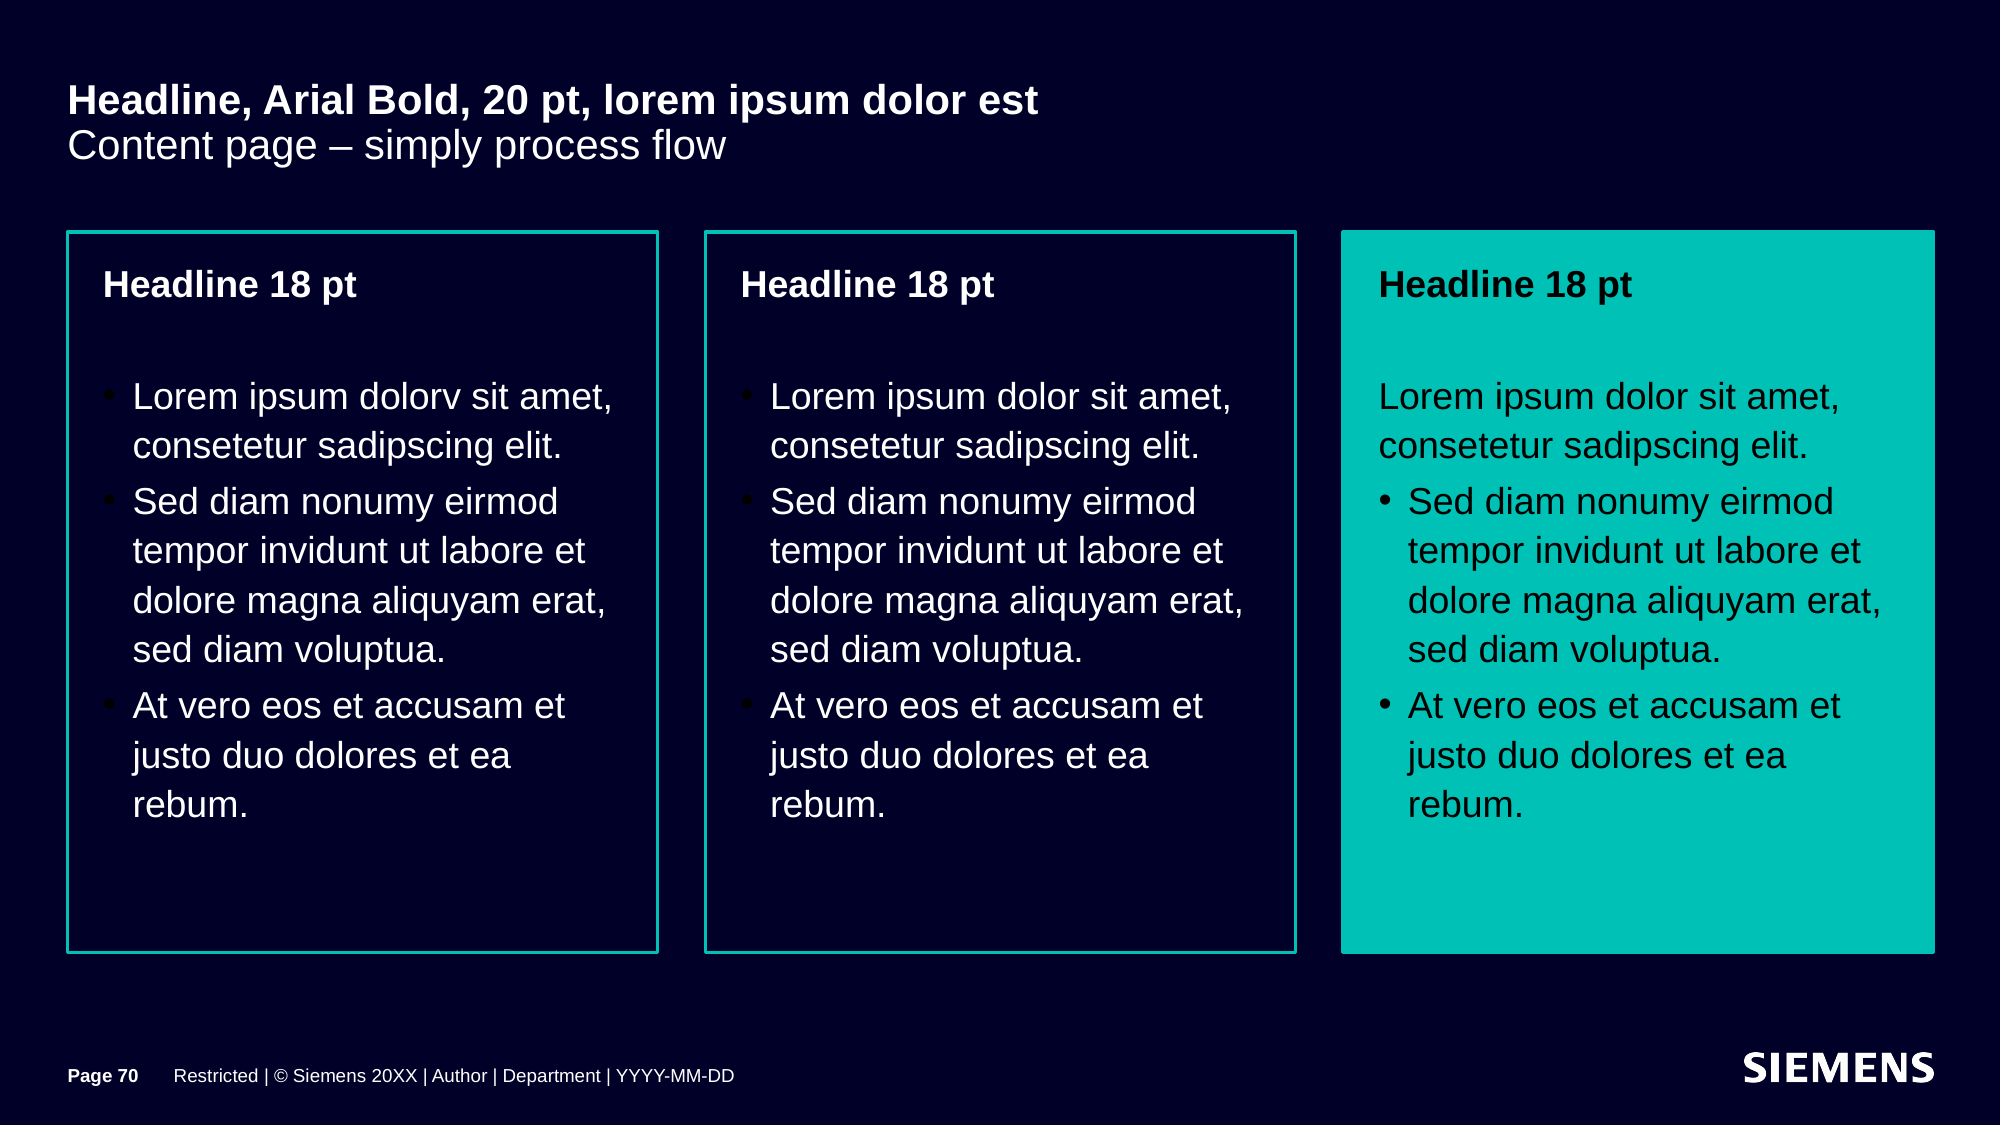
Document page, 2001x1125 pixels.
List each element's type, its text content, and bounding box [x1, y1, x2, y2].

footer Restricted | © Siemens 20XX | Author | Department | YYYY-MM-DD [174, 1035, 1686, 1125]
picture [1744, 1052, 1934, 1083]
title Headline, Arial Bold, 20 pt, lorem ipsum dolor est Content page – simply process flow [67, 78, 1686, 173]
list Headline 18 pt Lorem ipsum dolor sit amet, consetetur sadipscing elit. Sed diam nonumy eirmod tempor invidunt ut labore et dolore magna aliquyam erat, sed diam voluptua. At vero eos et accusam et justo duo dolores et ea rebum. [1341, 230, 1935, 954]
slide_number Page 70 [67, 1035, 174, 1125]
list Headline 18 pt Lorem ipsum dolorv sit amet, consetetur sadipscing elit. Sed diam nonumy eirmod tempor invidunt ut labore et dolore magna aliquyam erat, sed diam voluptua. At vero eos et accusam et justo duo dolores et ea rebum. [66, 230, 659, 954]
list Headline 18 pt Lorem ipsum dolor sit amet, consetetur sadipscing elit. Sed diam nonumy eirmod tempor invidunt ut labore et dolore magna aliquyam erat, sed diam voluptua. At vero eos et accusam et justo duo dolores et ea rebum. [704, 230, 1297, 954]
